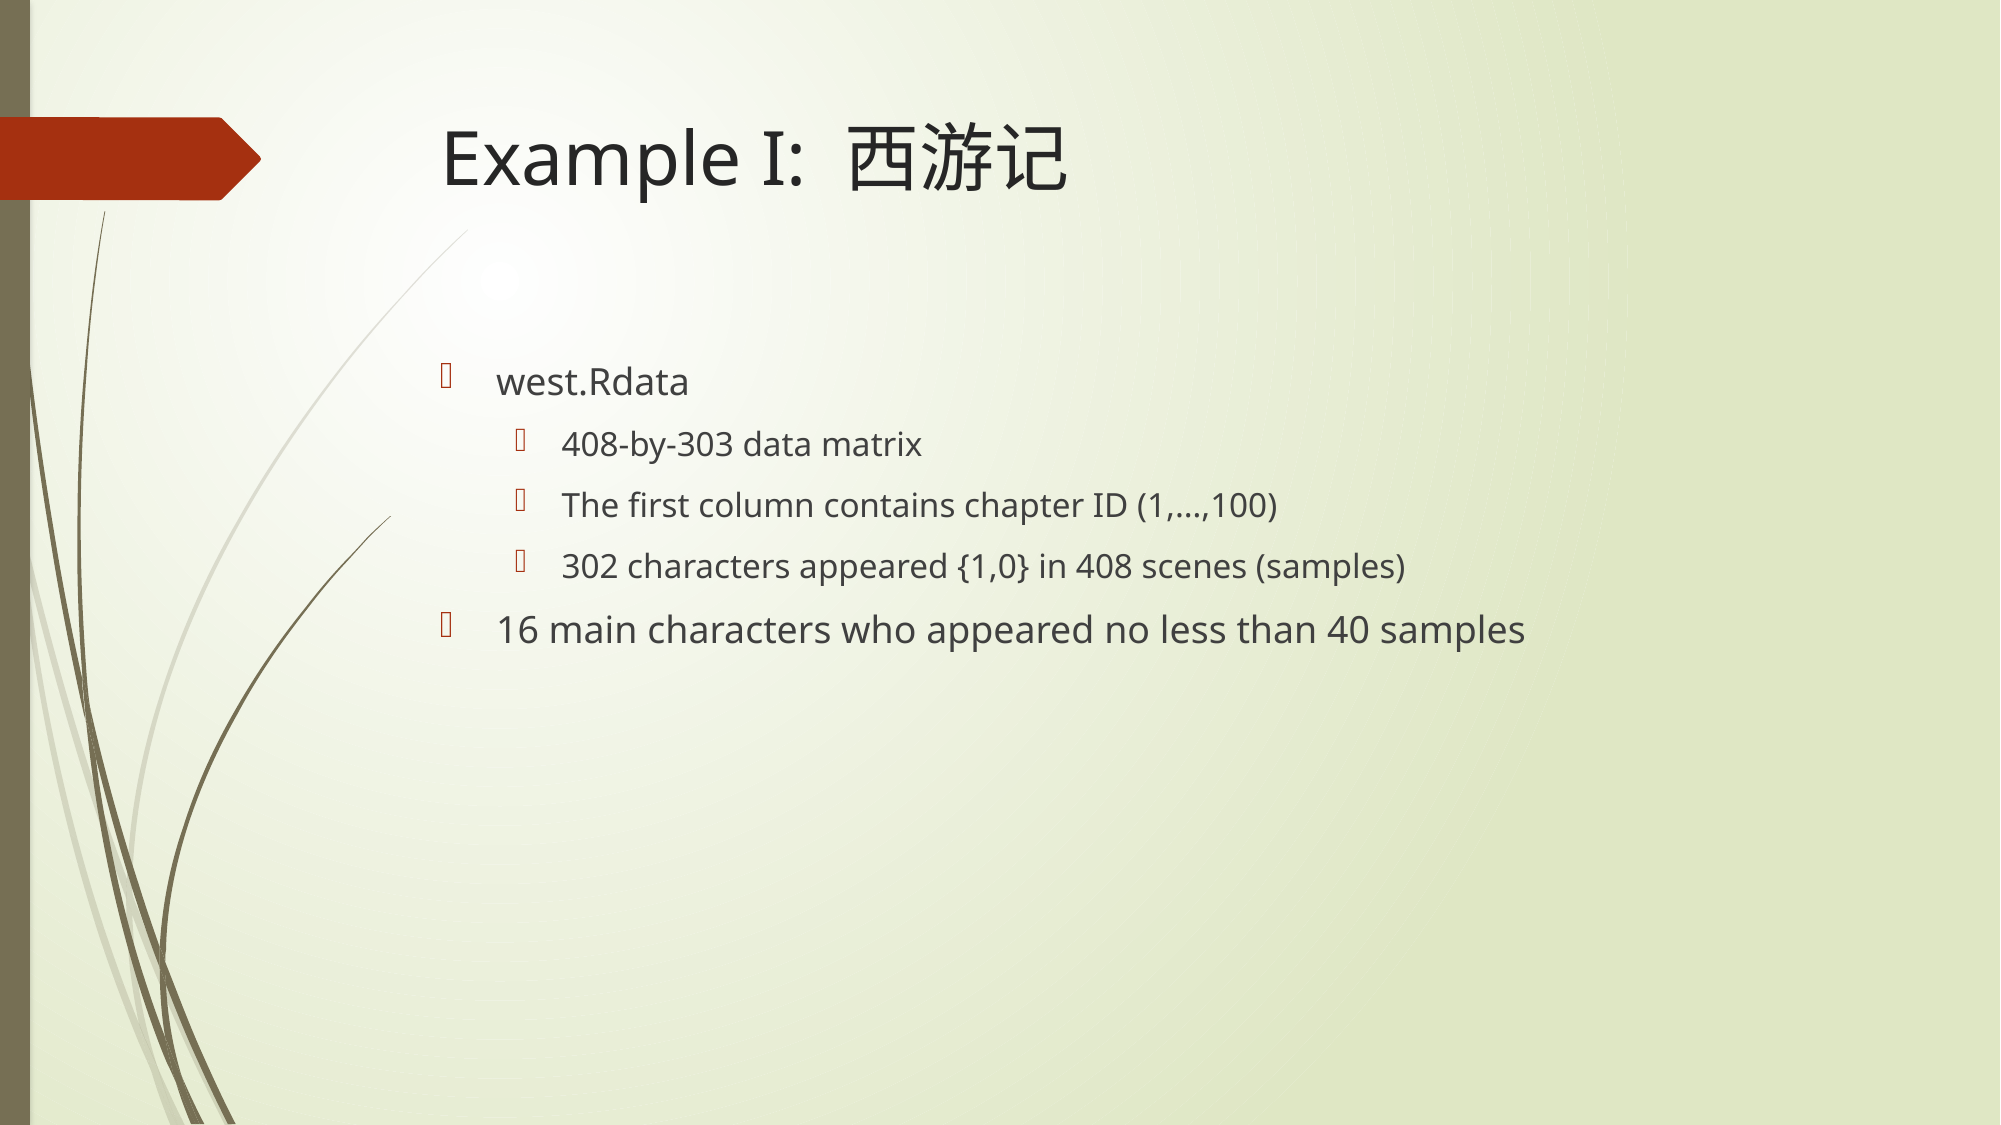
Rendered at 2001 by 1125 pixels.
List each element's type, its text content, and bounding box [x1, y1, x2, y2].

list west.Rdata 408-by-303 data matrix The first column contains chapter ID (1,…,100) 302 characters appeared {1,0} in 408 scenes (samples) 16 main characters who appeared no less than 40 samples [424, 350, 1888, 970]
title Example I: 西游记 [425, 102, 1888, 313]
